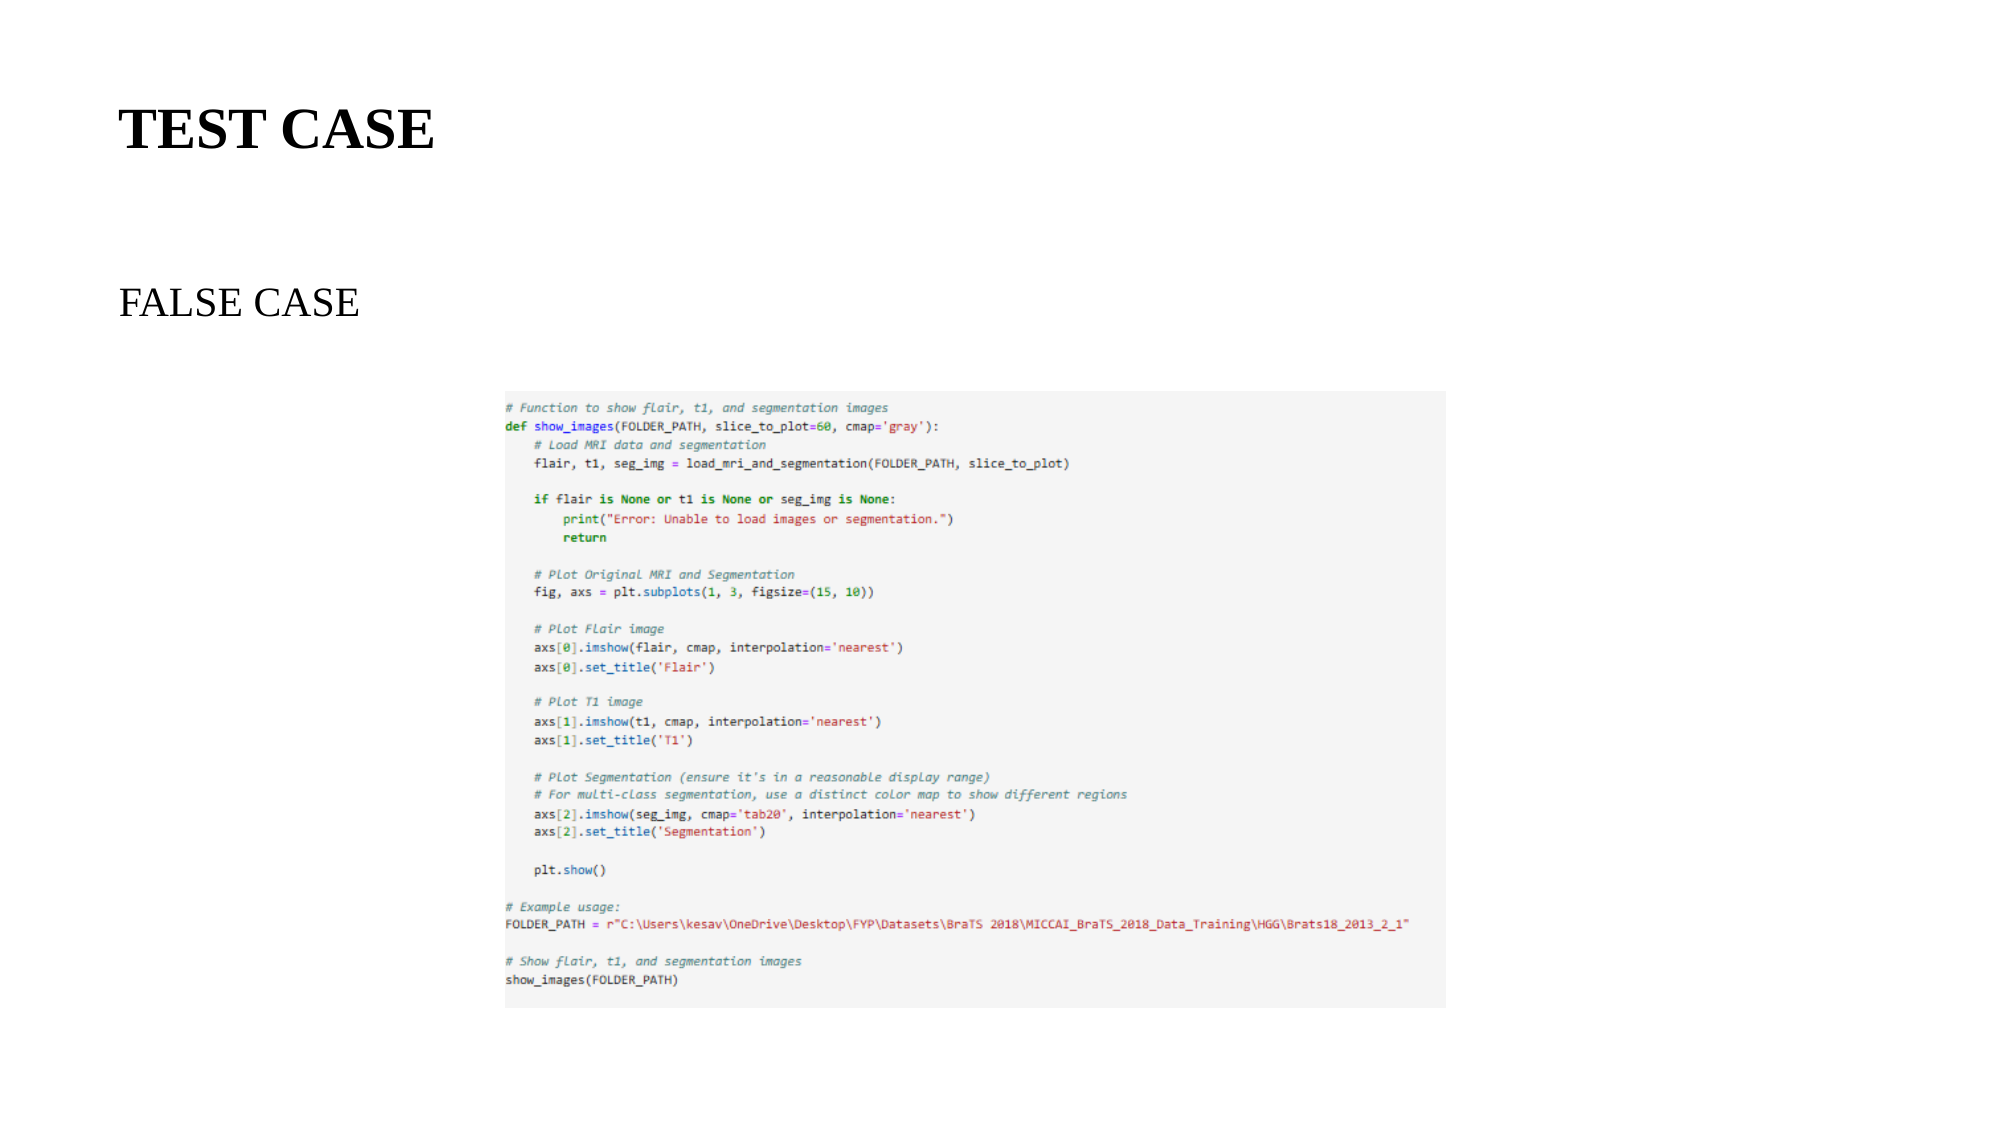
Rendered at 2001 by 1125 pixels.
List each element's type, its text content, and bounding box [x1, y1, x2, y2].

text_box TEST CASE [104, 82, 496, 168]
text_box FALSE CASE [104, 267, 383, 333]
picture [505, 391, 1446, 1008]
